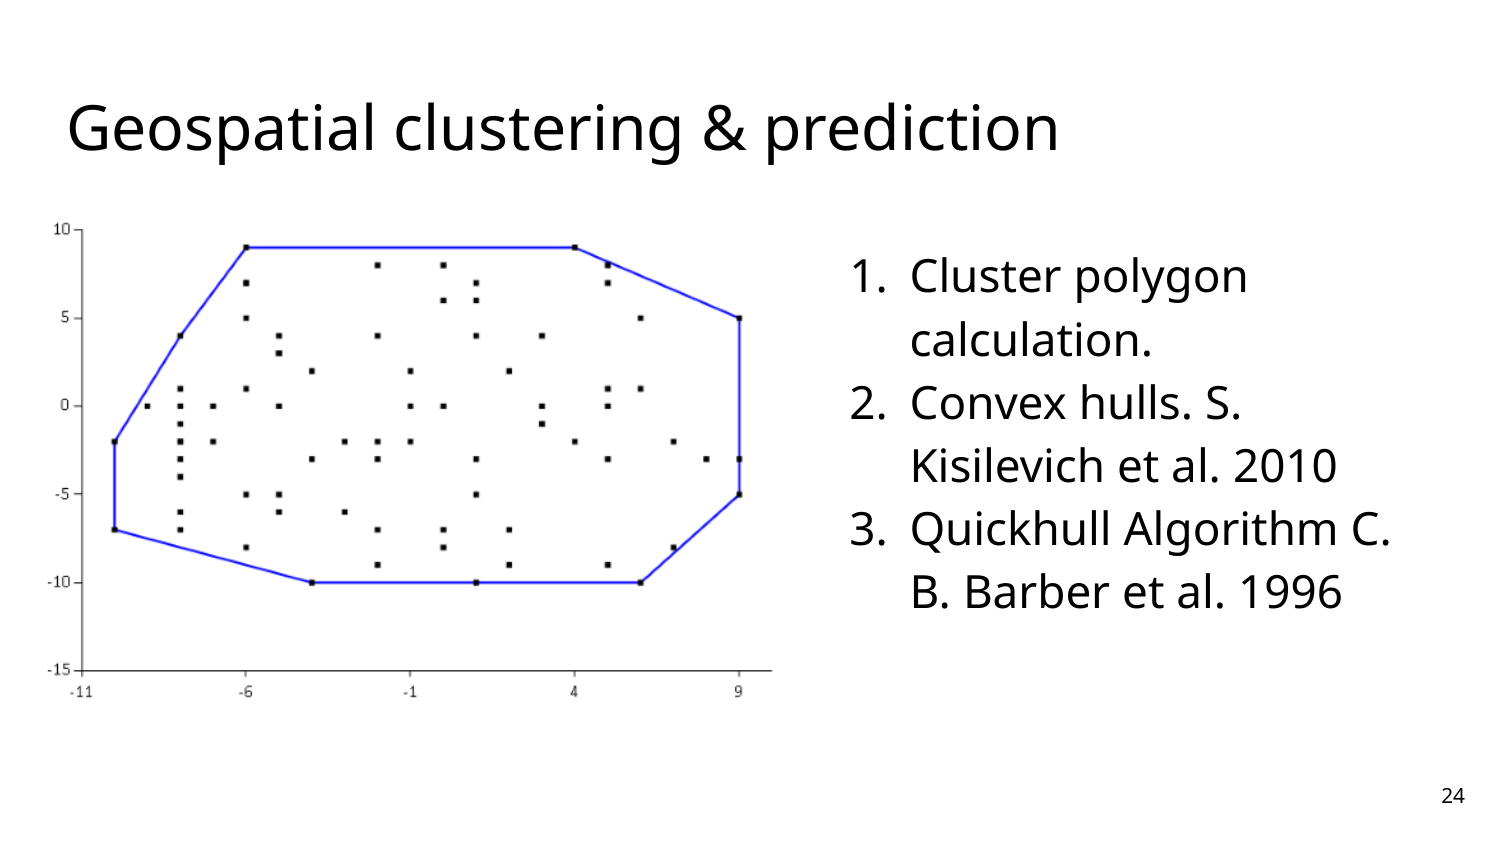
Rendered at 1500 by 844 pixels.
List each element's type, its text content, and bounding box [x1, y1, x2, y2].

slide_number ‹#› [1389, 764, 1480, 830]
list Cluster polygon calculation. Convex hulls. S. Kisilevich et al. 2010 Quickhull Algorithm C. B. Barber et al. 1996 [819, 223, 1455, 697]
title Geospatial clustering & prediction [51, 72, 1449, 174]
picture [20, 200, 785, 721]
